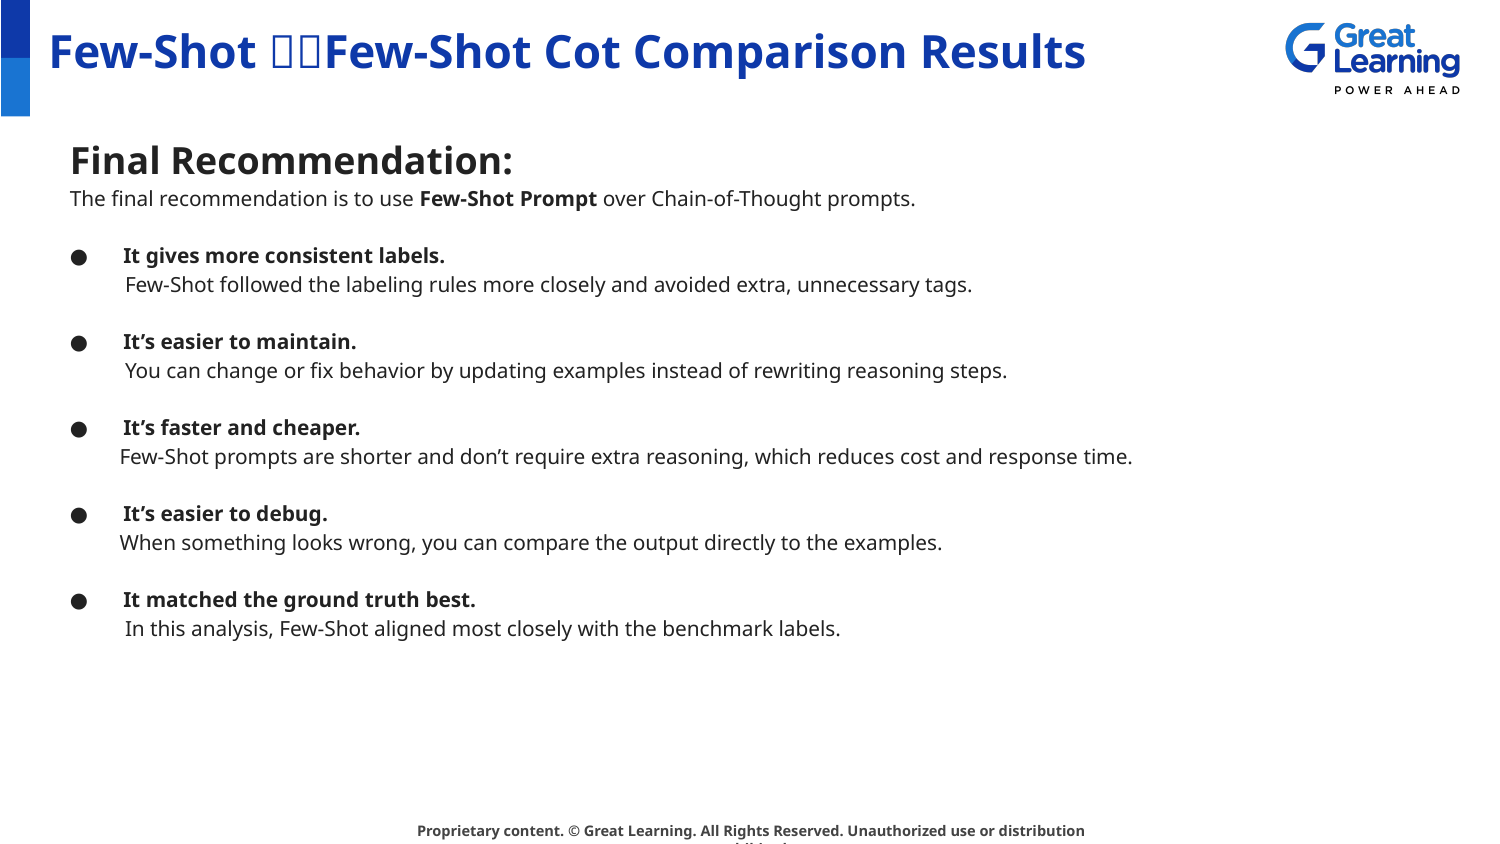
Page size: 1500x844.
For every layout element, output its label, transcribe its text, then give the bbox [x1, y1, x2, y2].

picture [1258, 11, 1487, 106]
list Final Recommendation: The final recommendation is to use Few-Shot Prompt over Chain-of-Thought prompts. It gives more consistent labels. Few-Shot followed the labeling rules more closely and avoided extra, unnecessary tags. It’s easier to maintain. You can change or fix behavior by updating examples instead of rewriting reasoning steps. It’s faster and cheaper. Few-Shot prompts are shorter and don’t require extra reasoning, which reduces cost and response time. It’s easier to debug. When something looks wrong, you can compare the output directly to the examples. It matched the ground truth best. In this analysis, Few-Shot aligned most closely with the benchmark labels. [33, 114, 1431, 729]
title Few-Shot Few-Shot Cot Comparison Results [33, 7, 1431, 102]
